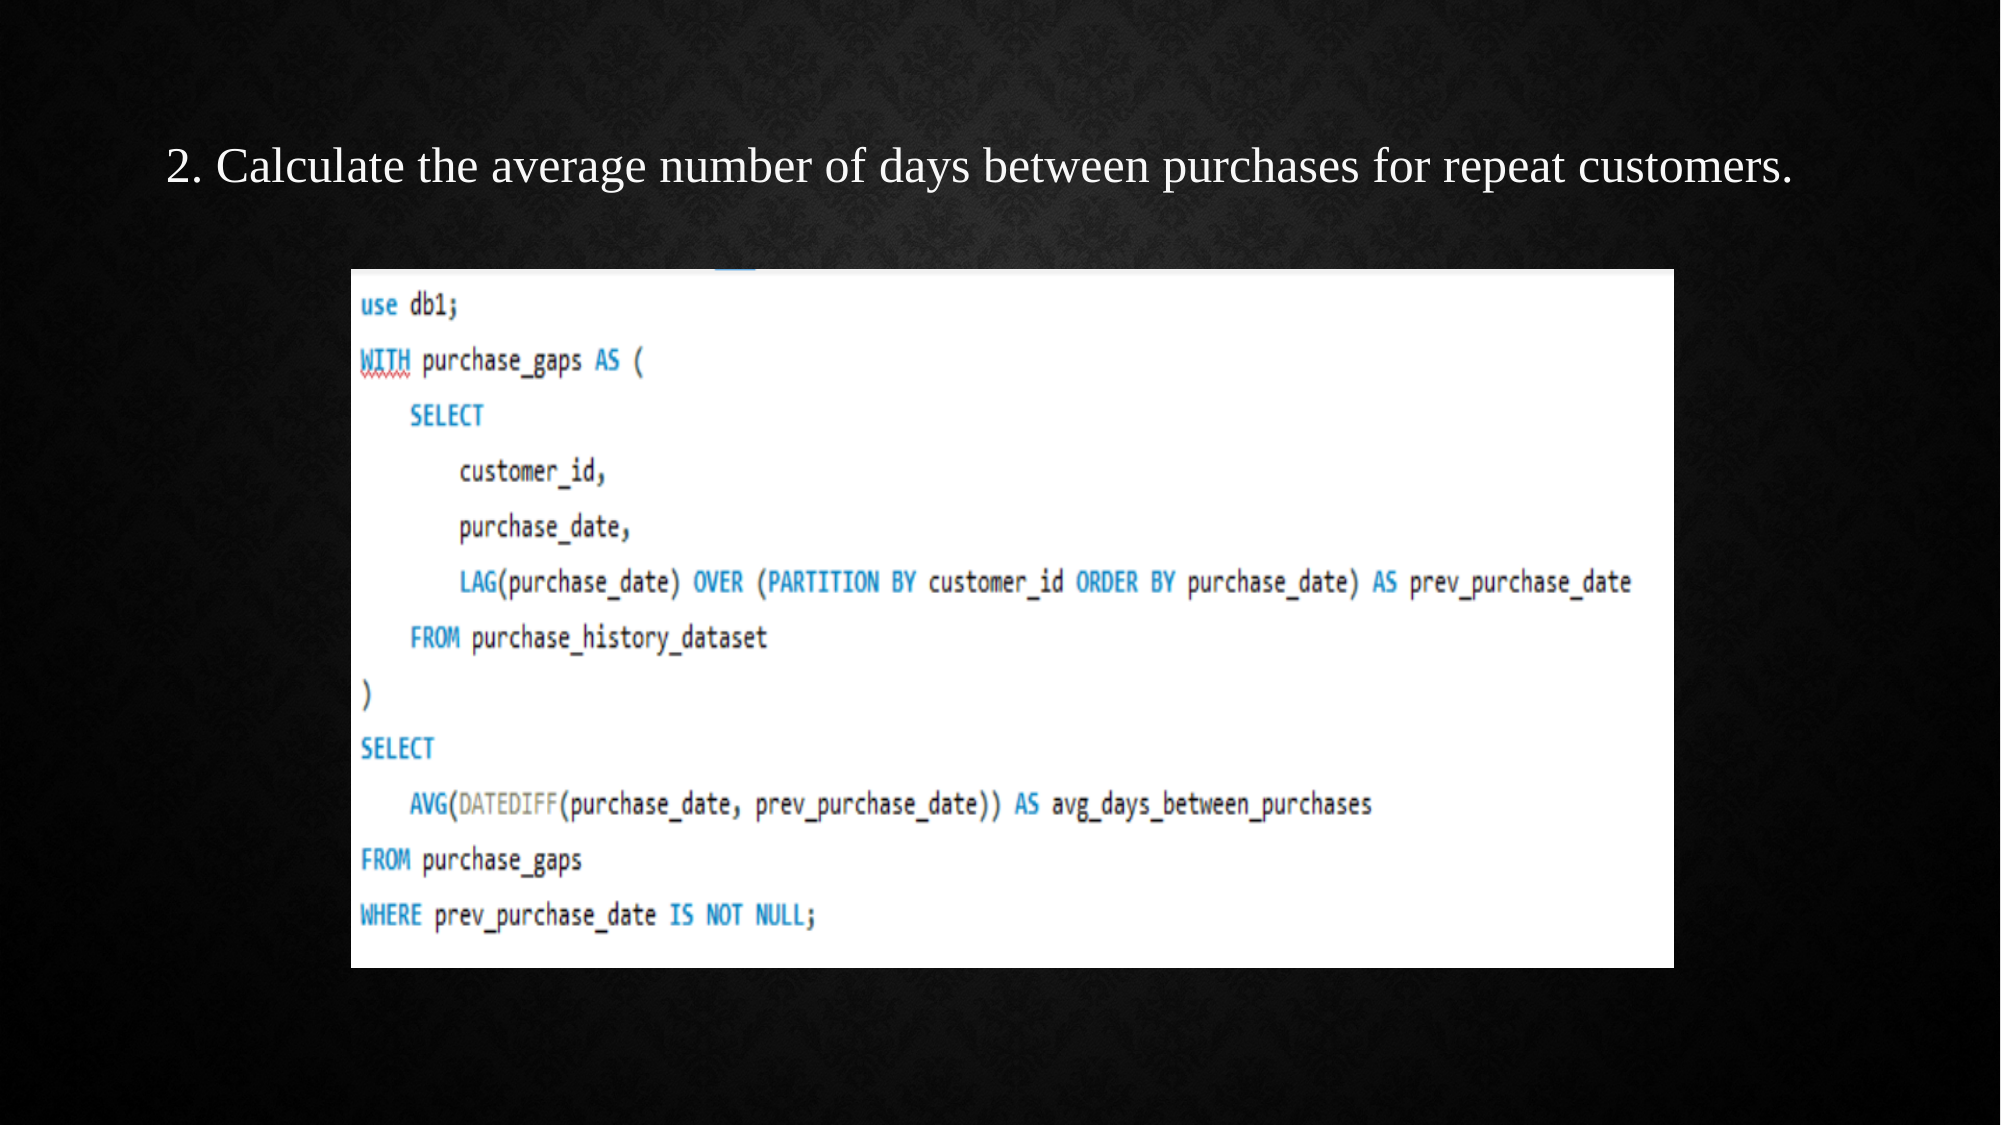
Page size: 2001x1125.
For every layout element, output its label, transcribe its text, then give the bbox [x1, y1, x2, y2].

list 2. Calculate the average number of days between purchases for repeat customers. [150, 112, 1850, 1014]
picture [350, 269, 1675, 968]
